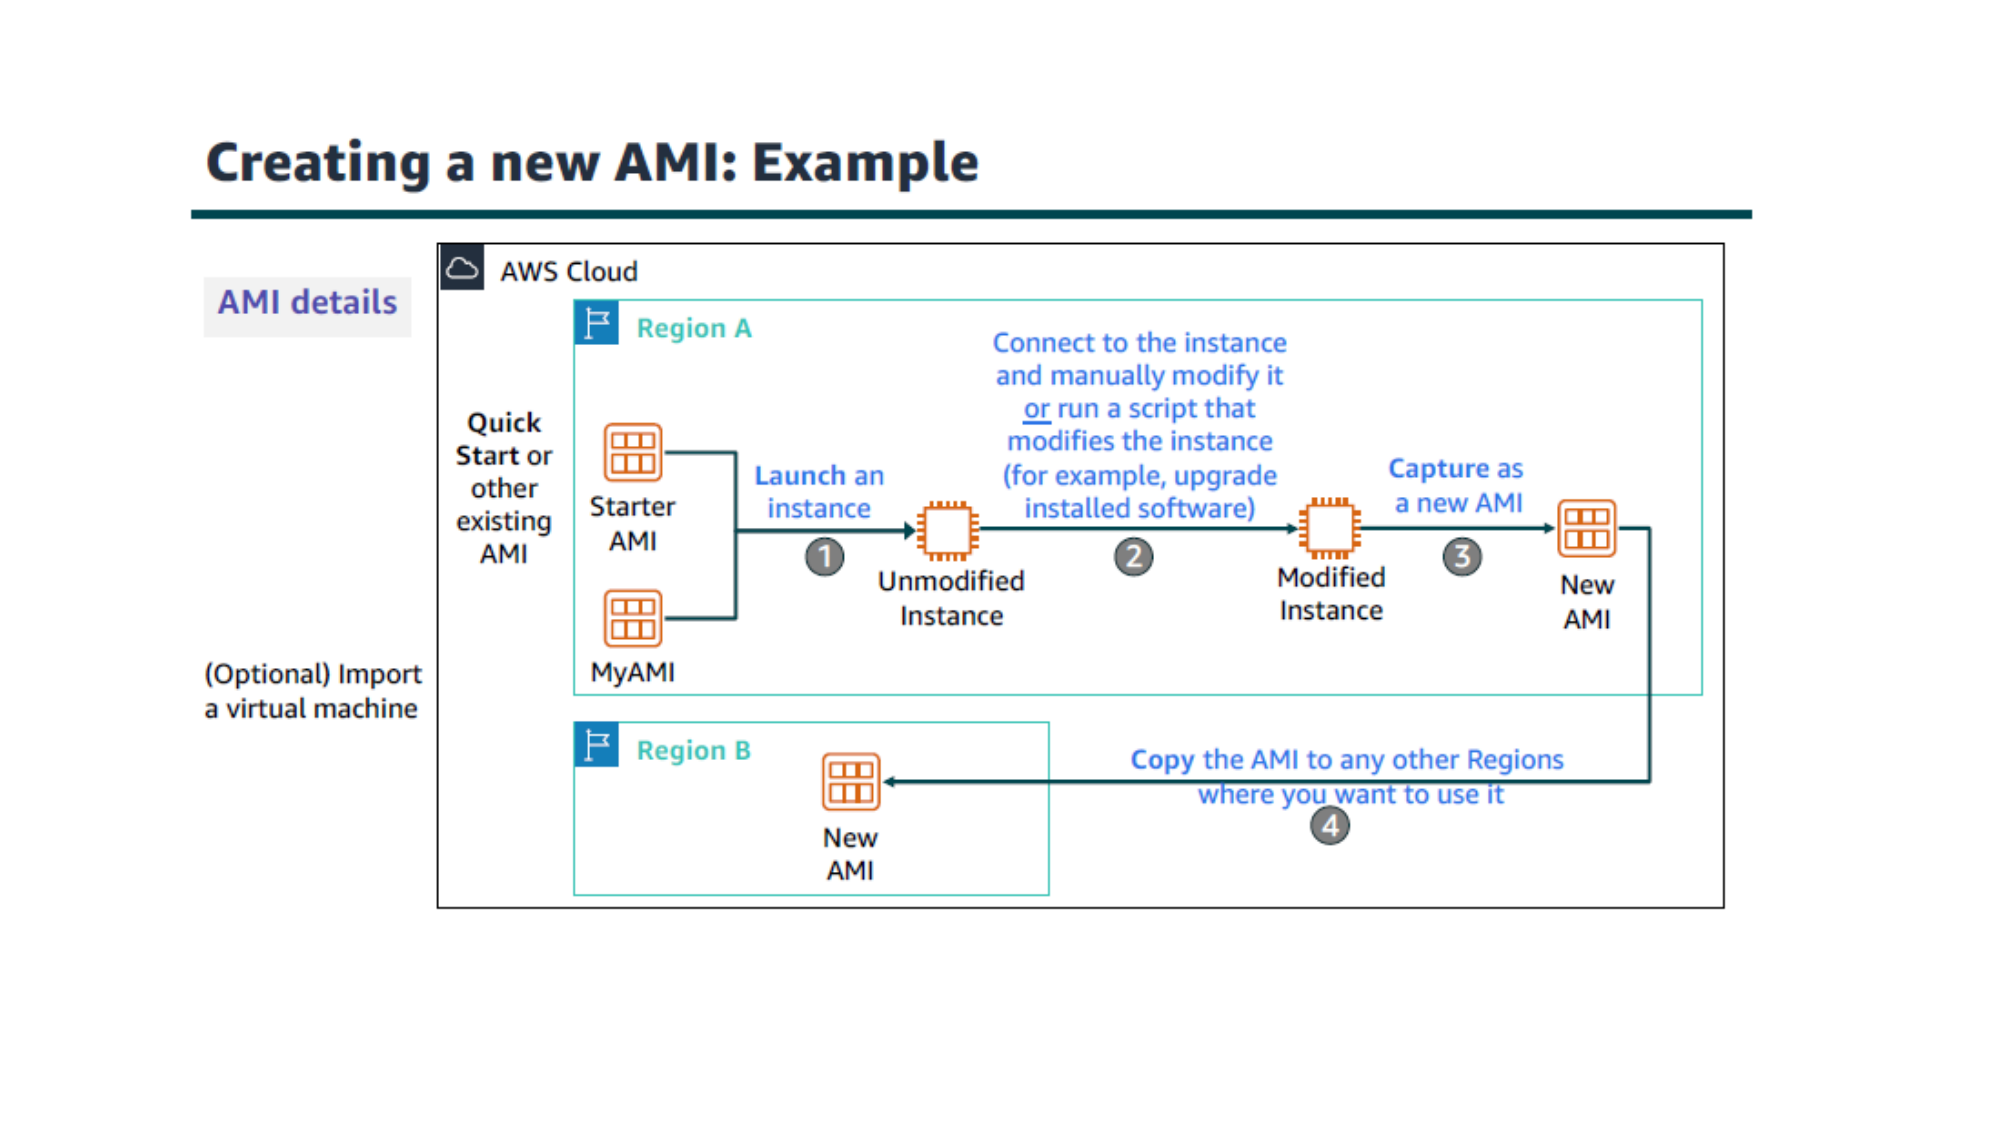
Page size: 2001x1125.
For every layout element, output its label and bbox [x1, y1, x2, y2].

picture [157, 81, 1758, 922]
